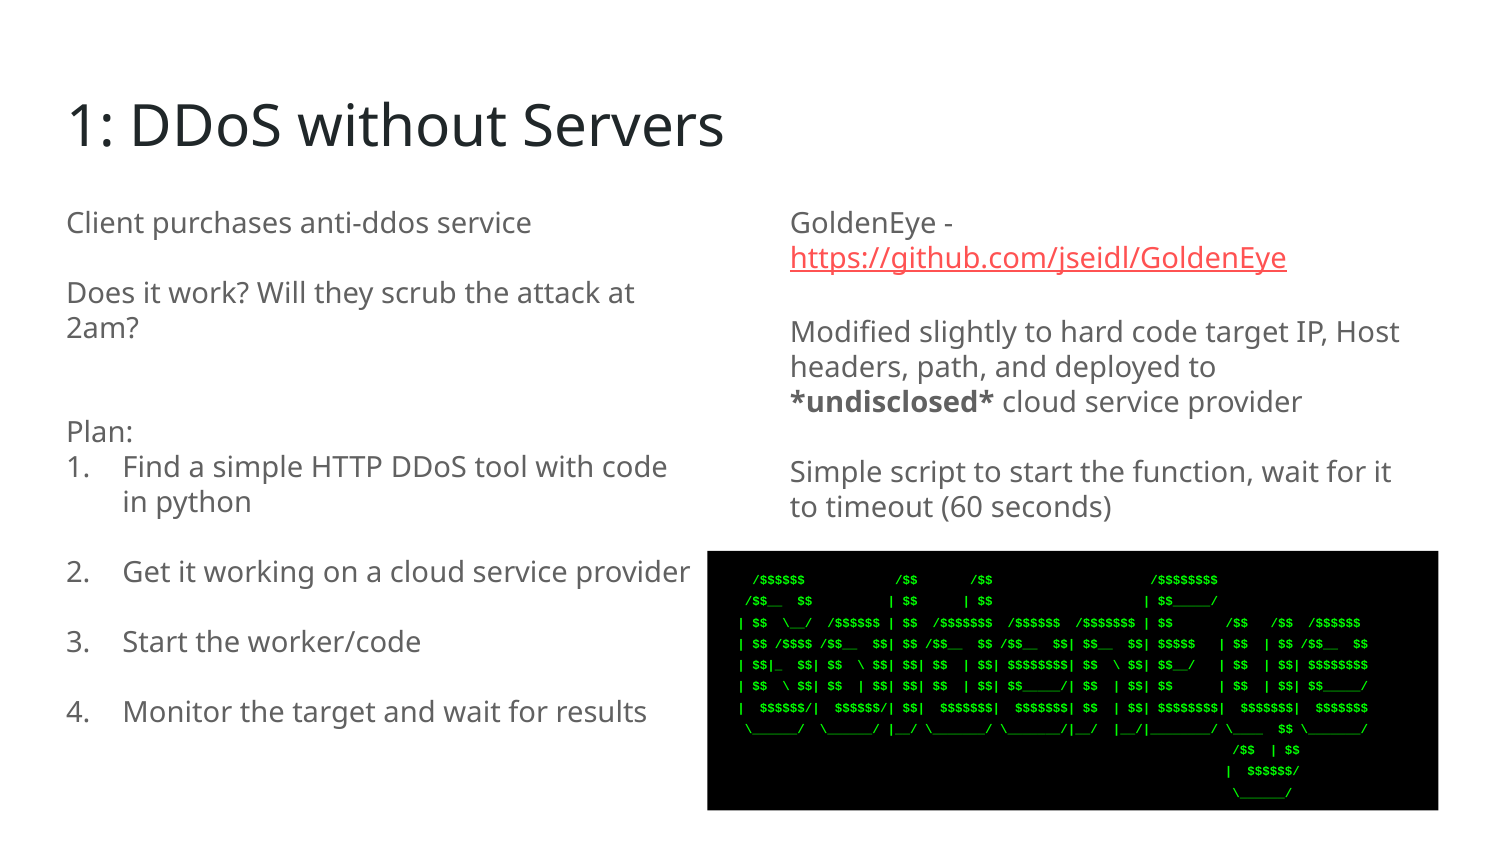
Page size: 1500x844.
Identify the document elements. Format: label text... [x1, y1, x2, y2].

list GoldenEye - https://github.com/jseidl/GoldenEye Modified slightly to hard code target IP, Host headers, path, and deployed to *undisclosed* cloud service provider Simple script to start the function, wait for it to timeout (60 seconds) [774, 189, 1432, 750]
list /$$$$$$ /$$ /$$ /$$$$$$$$ /$$__ $$ | $$ | $$ | $$_____/ | $$ \__/ /$$$$$$ | $$ /$$$$$$$ /$$$$$$ /$$$$$$$ | $$ /$$ /$$ /$$$$$$ | $$ /$$$$ /$$__ $$| $$ /$$__ $$ /$$__ $$| $$__ $$| $$$$$ | $$ | $$ /$$__ $$ | $$|_ $$| $$ \ $$| $$| $$ | $$| $$$$$$$$| $$ \ $$| $$__/ | $$ | $$| $$$$$$$$ | $$ \ $$| $$ | $$| $$| $$ | $$| $$_____/| $$ | $$| $$ | $$ | $$| $$_____/ | $$$$$$/| $$$$$$/| $$| $$$$$$$| $$$$$$$| $$ | $$| $$$$$$$$| $$$$$$$| $$$$$$$ \______/ \______/ |__/ \_______/ \_______/|__/ |__/|________/ \____ $$ \_______/ /$$ | $$ | $$$$$$/ \______/ [707, 550, 1439, 811]
title 1: DDoS without Servers [51, 72, 1449, 167]
list Client purchases anti-ddos service Does it work? Will they scrub the attack at 2am? Plan: Find a simple HTTP DDoS tool with code in python Get it working on a cloud service provider Start the worker/code Monitor the target and wait for results [51, 189, 708, 769]
